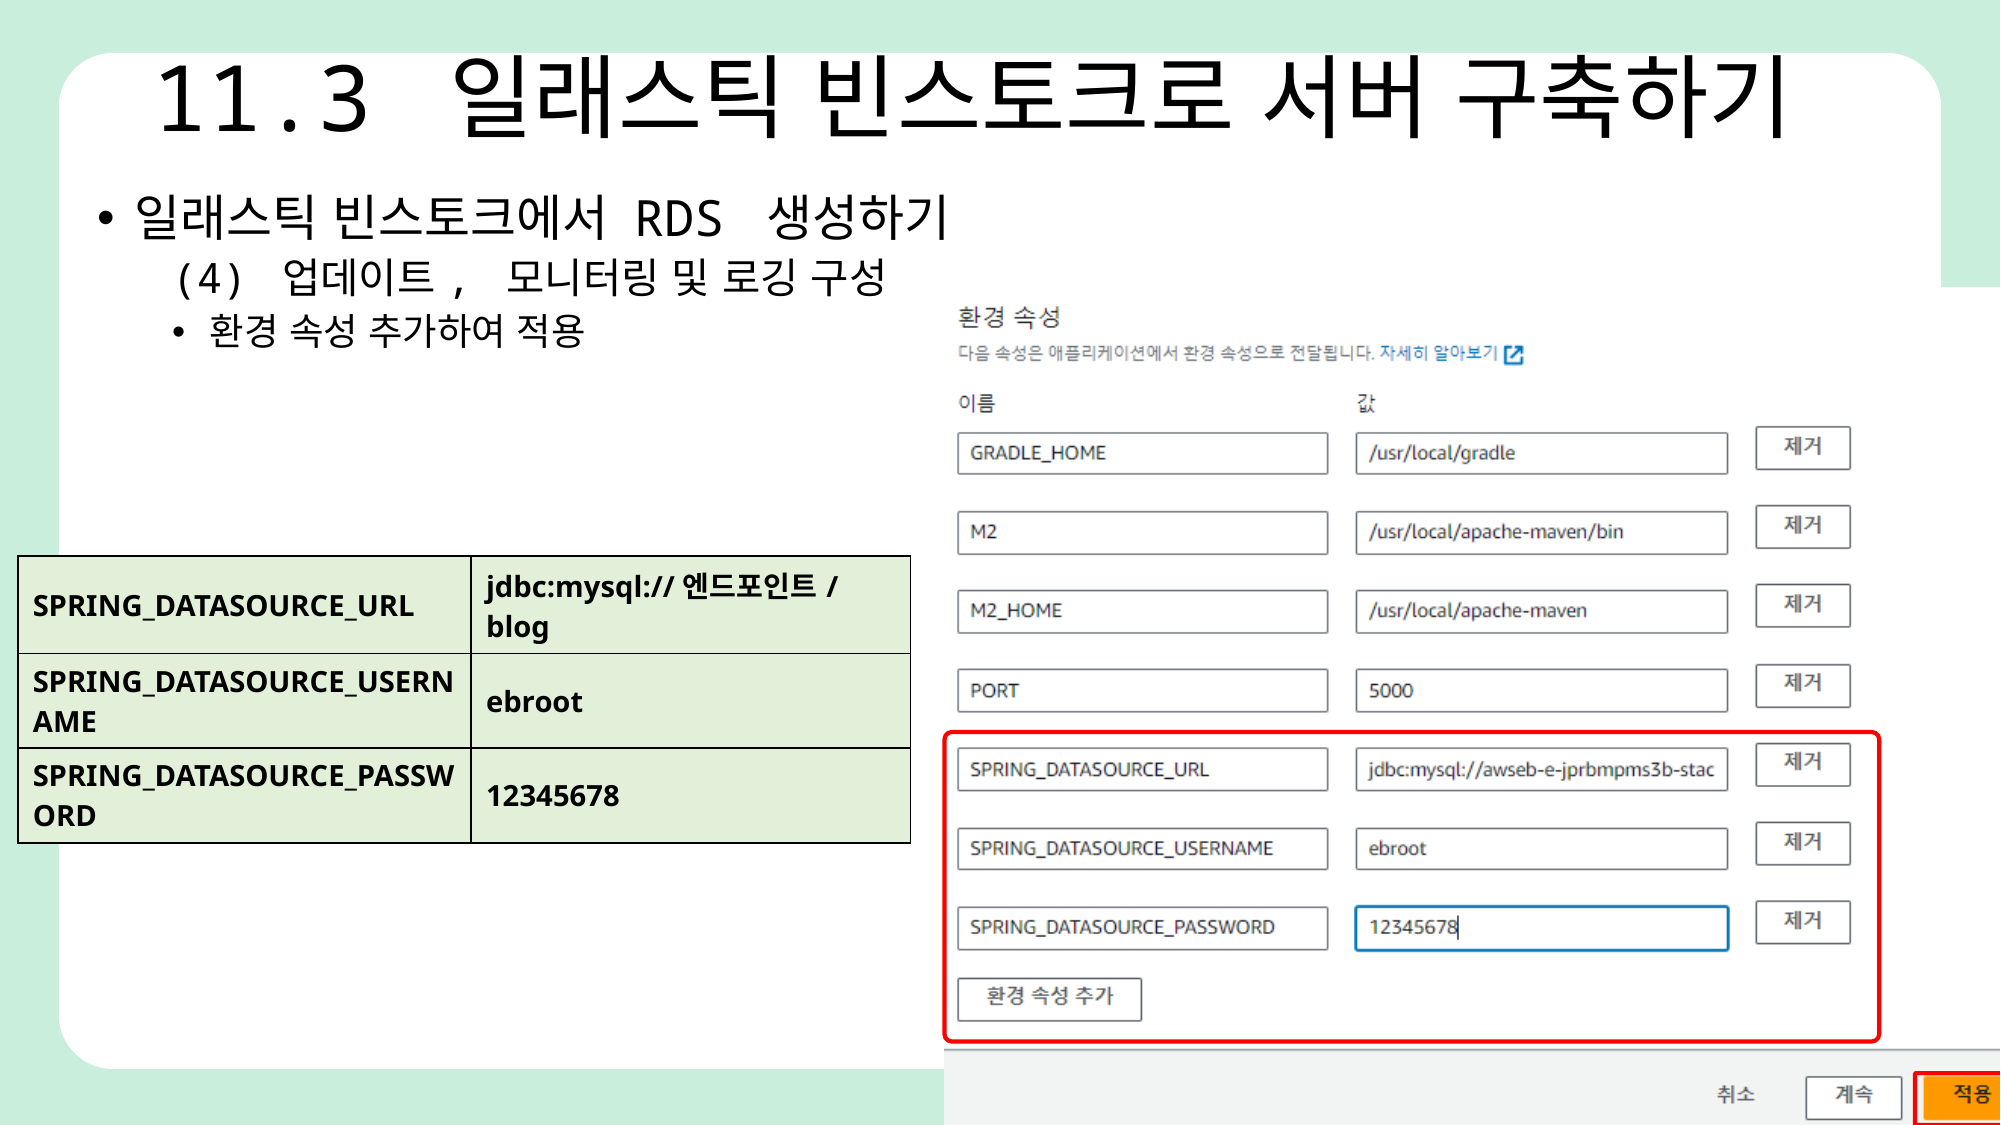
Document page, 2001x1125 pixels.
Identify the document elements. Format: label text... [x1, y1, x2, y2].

picture [944, 287, 2000, 1125]
table_header SPRING_DATASOURCE_URL [19, 557, 470, 653]
table_cell SPRING_DATASOURCE_USERNAME [19, 654, 470, 747]
table_cell ebroot [472, 654, 910, 747]
list 일래스틱 빈스토크에서 RDS 생성하기 (4) 업데이트, 모니터링 및 로깅 구성 환경 속성 추가하여 적용 [82, 185, 1807, 1125]
table_cell 12345678 [472, 749, 910, 842]
table_cell SPRING_DATASOURCE_PASSWORD [19, 749, 470, 842]
table_header jdbc:mysql://엔드포인트/blog [472, 557, 910, 653]
title 11.3 일래스틱 빈스토크로 서버 구축하기 [137, 45, 1863, 159]
